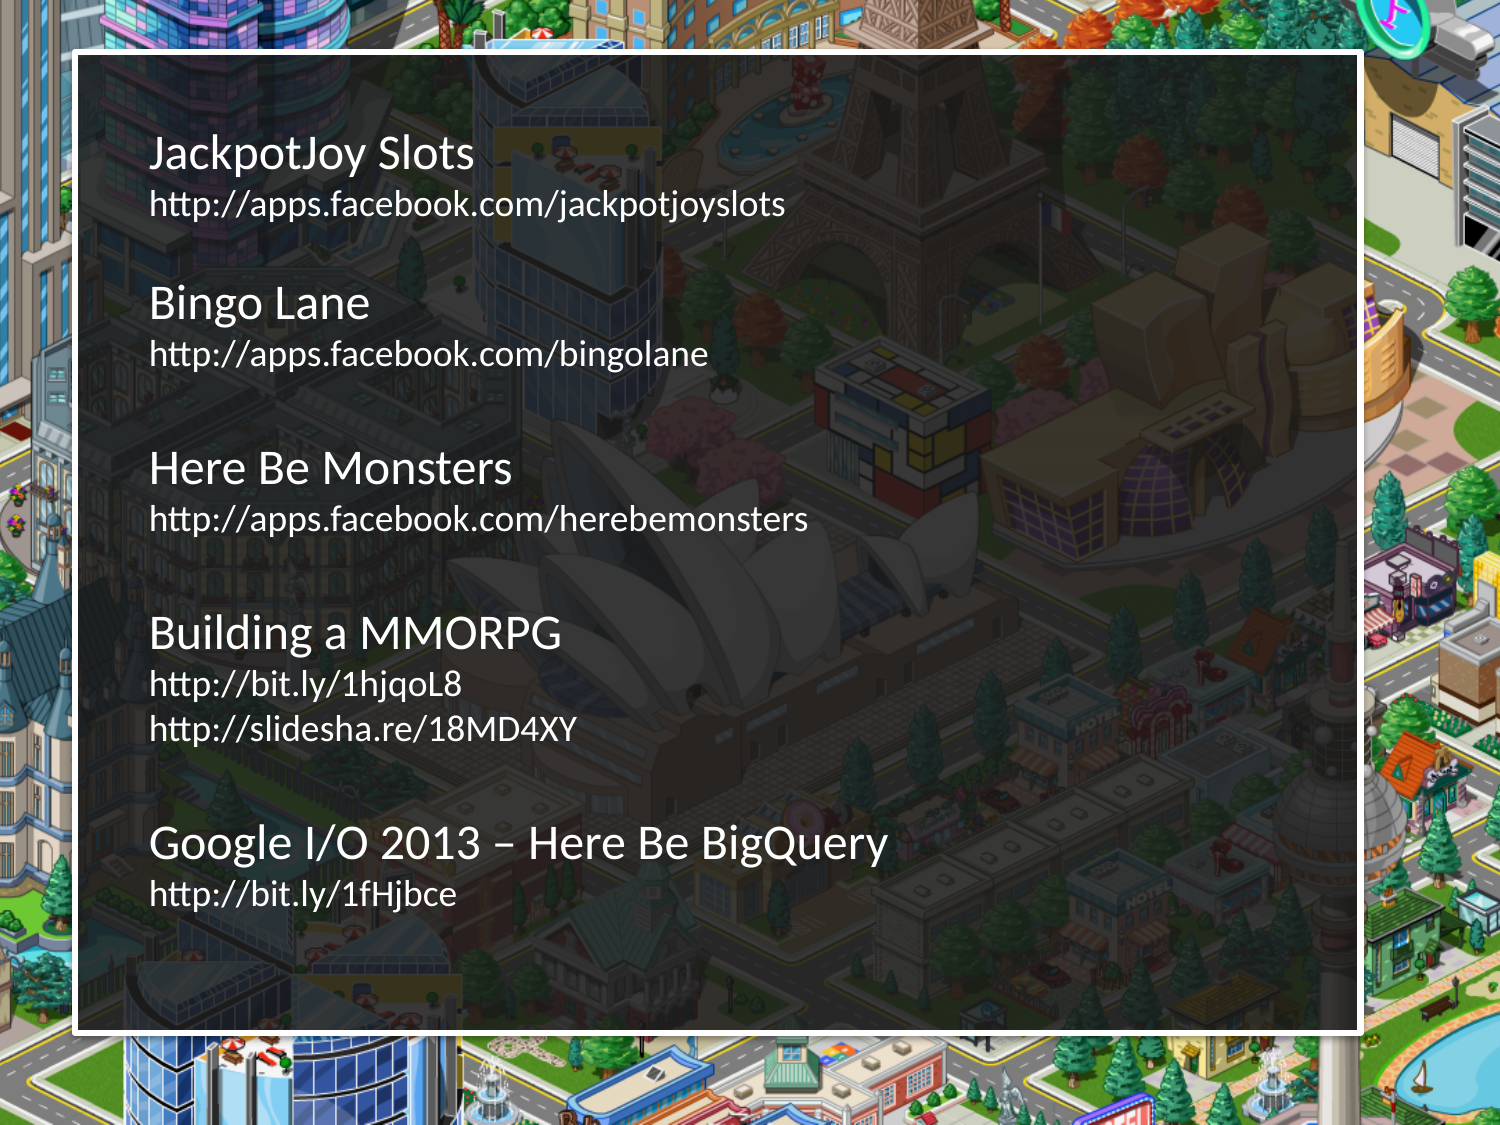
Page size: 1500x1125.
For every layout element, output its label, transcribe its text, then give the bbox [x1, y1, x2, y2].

title JackpotJoy Slots http://apps.facebook.com/jackpotjoyslots Bingo Lane http://apps.facebook.com/bingolane Here Be Monsters http://apps.facebook.com/herebemonsters Building a MMORPG http://bit.ly/1hjqoL8 http://slidesha.re/18MD4XY Google I/O 2013 – Here Be BigQuery http://bit.ly/1fHjbce [72, 49, 1364, 1036]
picture [0, 0, 1500, 1125]
